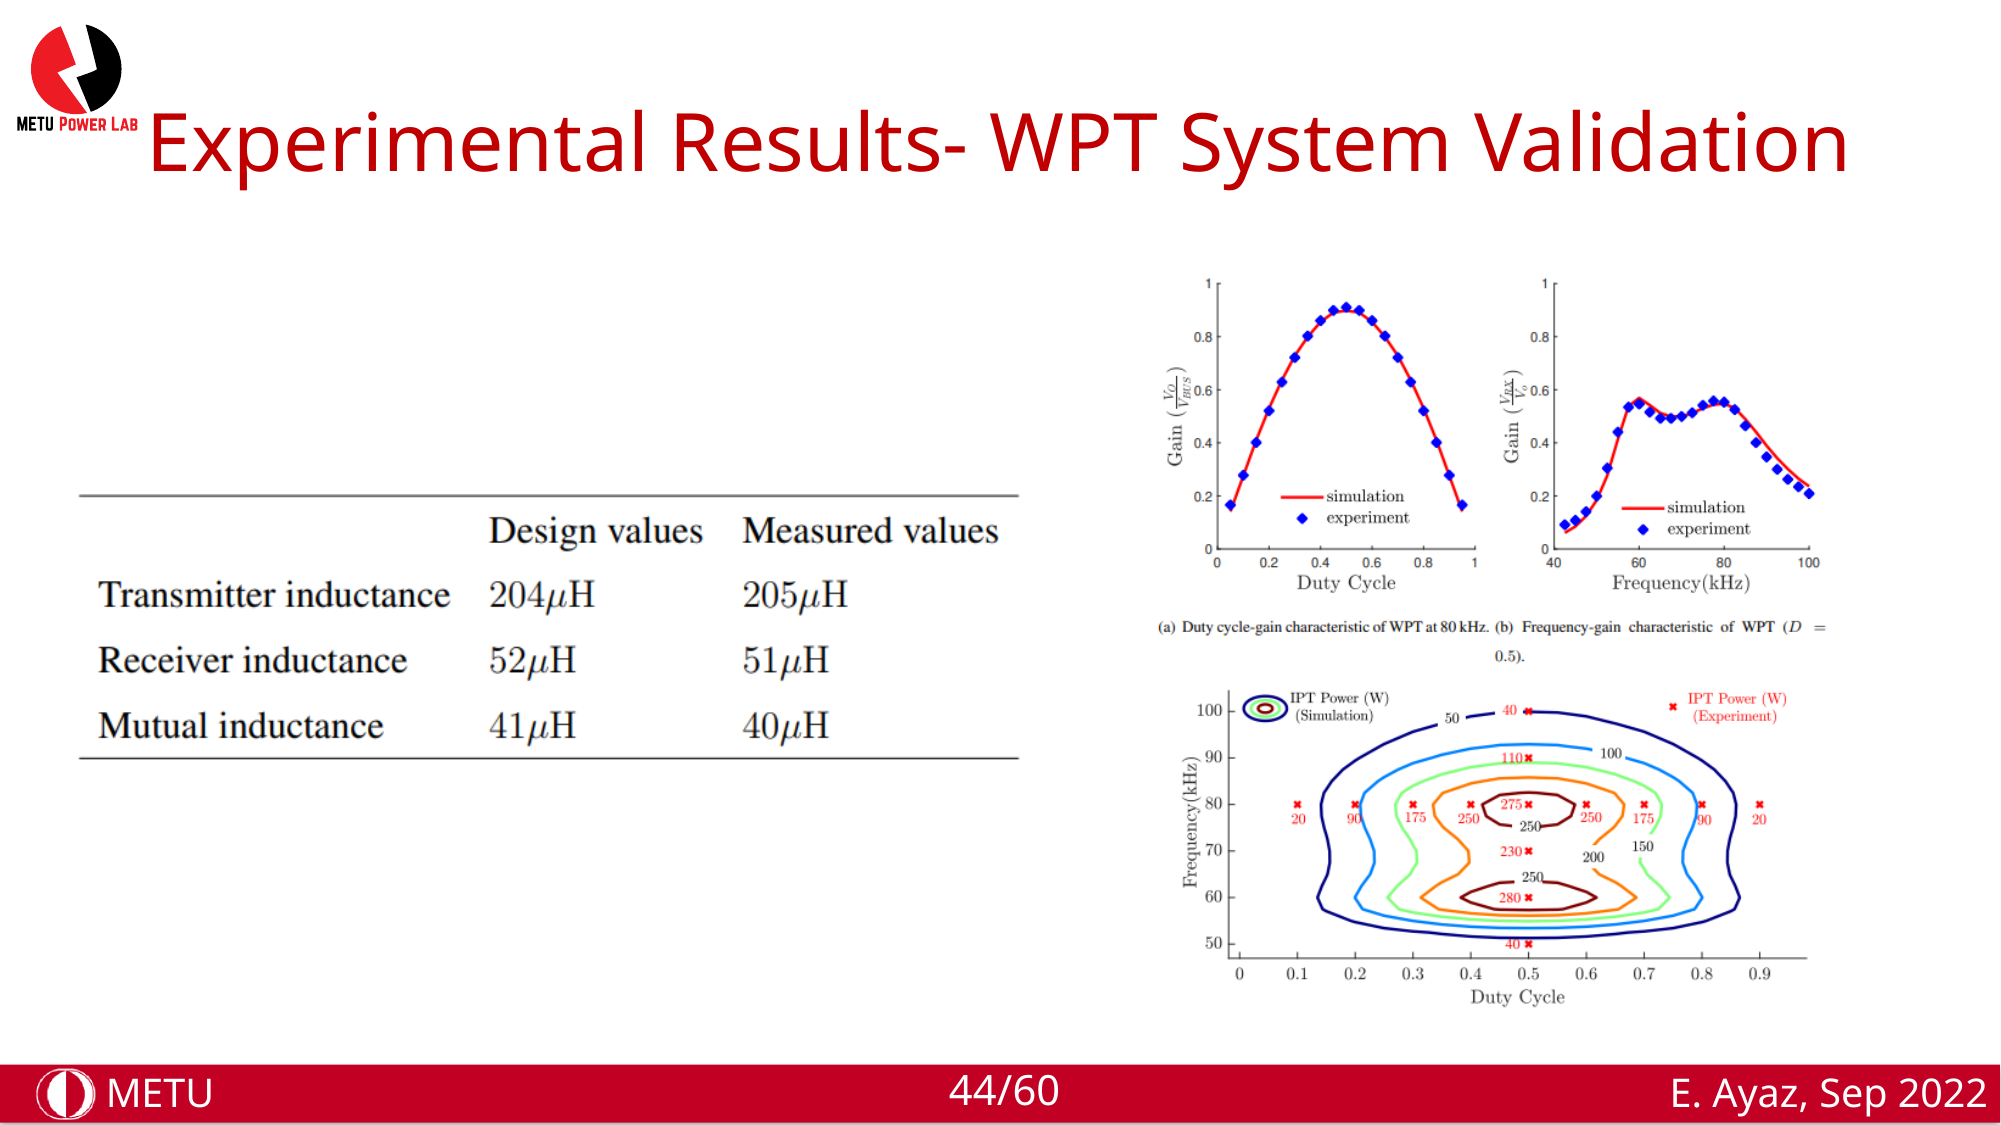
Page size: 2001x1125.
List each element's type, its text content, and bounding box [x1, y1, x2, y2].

title Experimental Results- WPT System Validation [99, 45, 1900, 233]
picture [51, 476, 1049, 788]
picture [1068, 192, 1949, 1022]
picture [30, 1068, 99, 1120]
